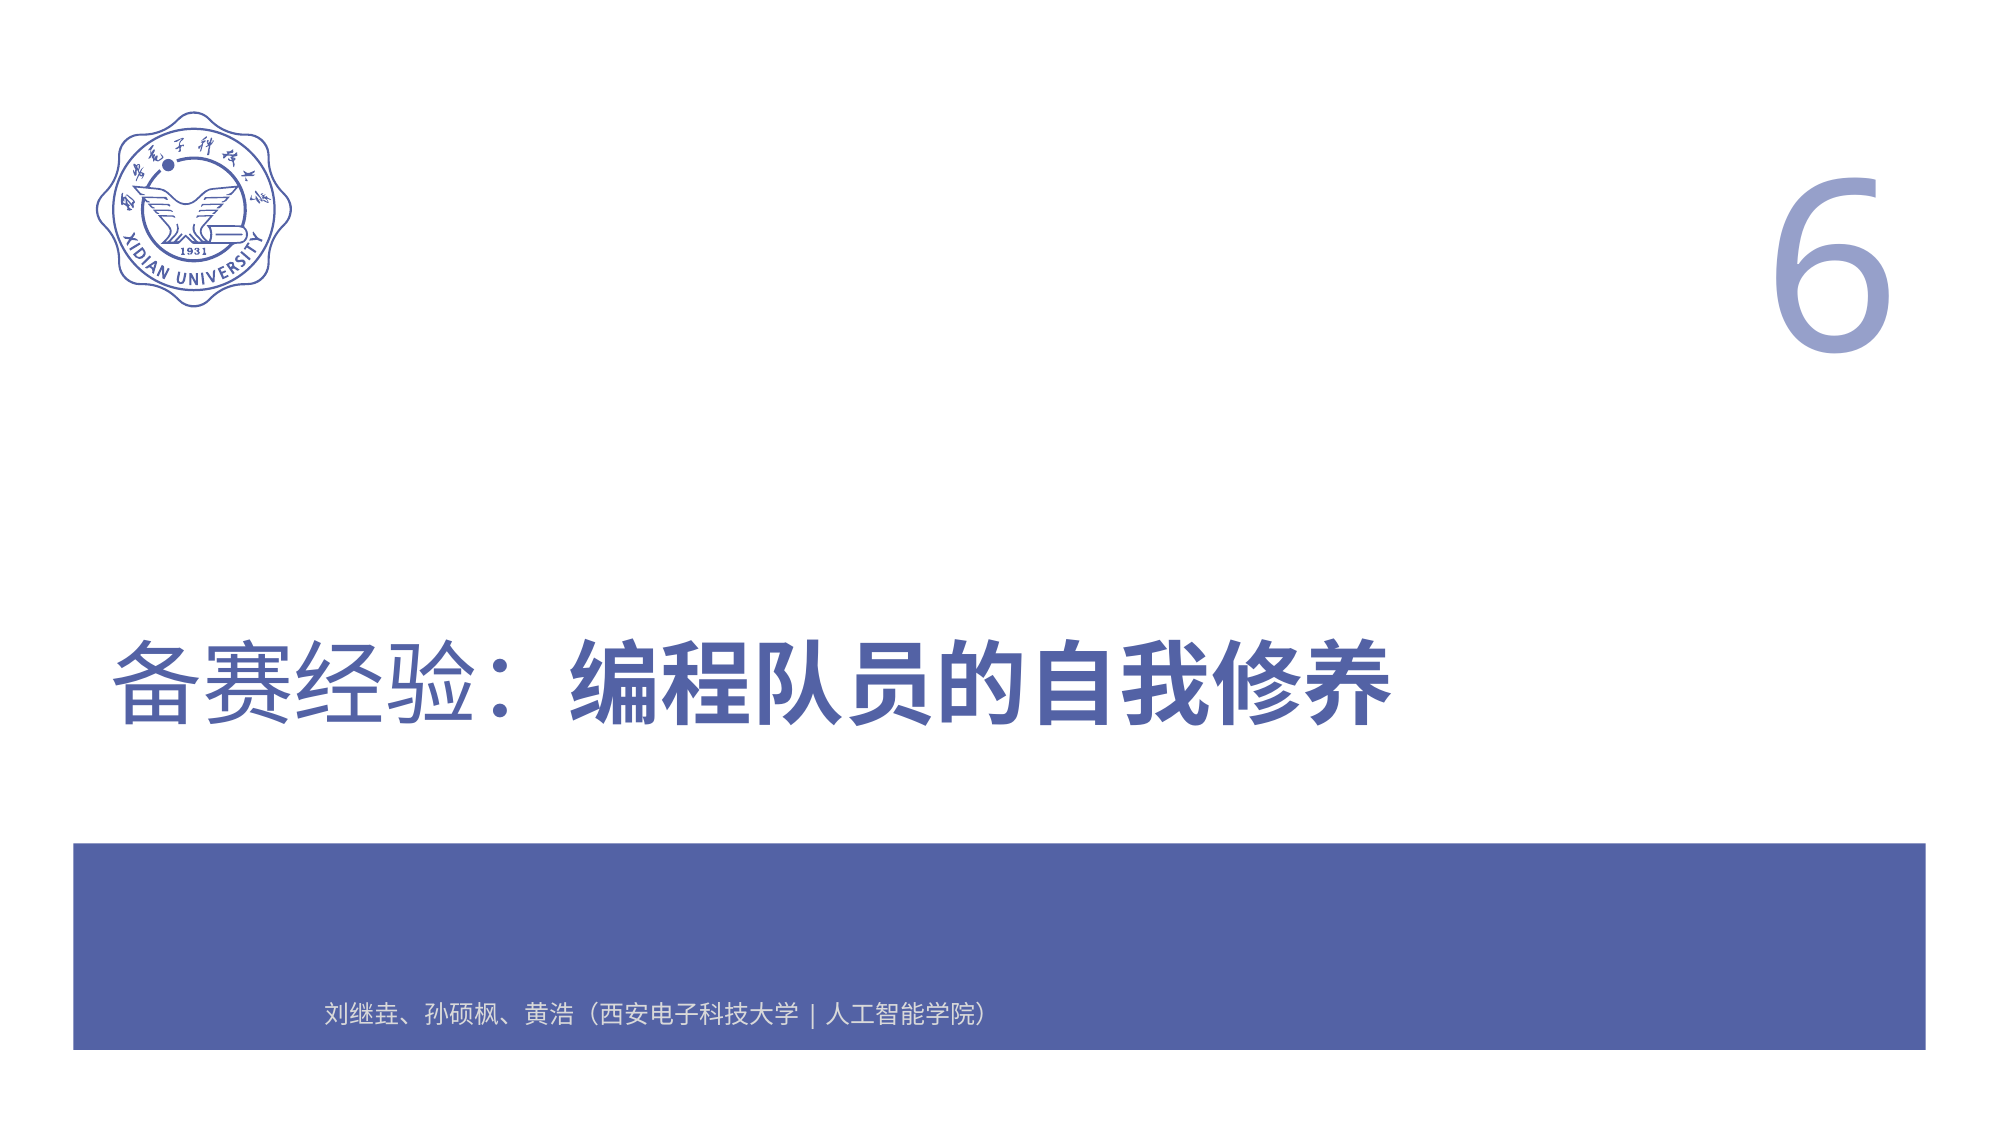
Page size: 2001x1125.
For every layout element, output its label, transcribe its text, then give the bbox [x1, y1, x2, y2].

title 备赛经验：编程队员的自我修养 [95, 499, 1905, 745]
footer 刘继垚、孙硕枫、黄浩（西安电子科技大学|人工智能学院） [95, 983, 1230, 1044]
list 6 [1548, 136, 1916, 401]
